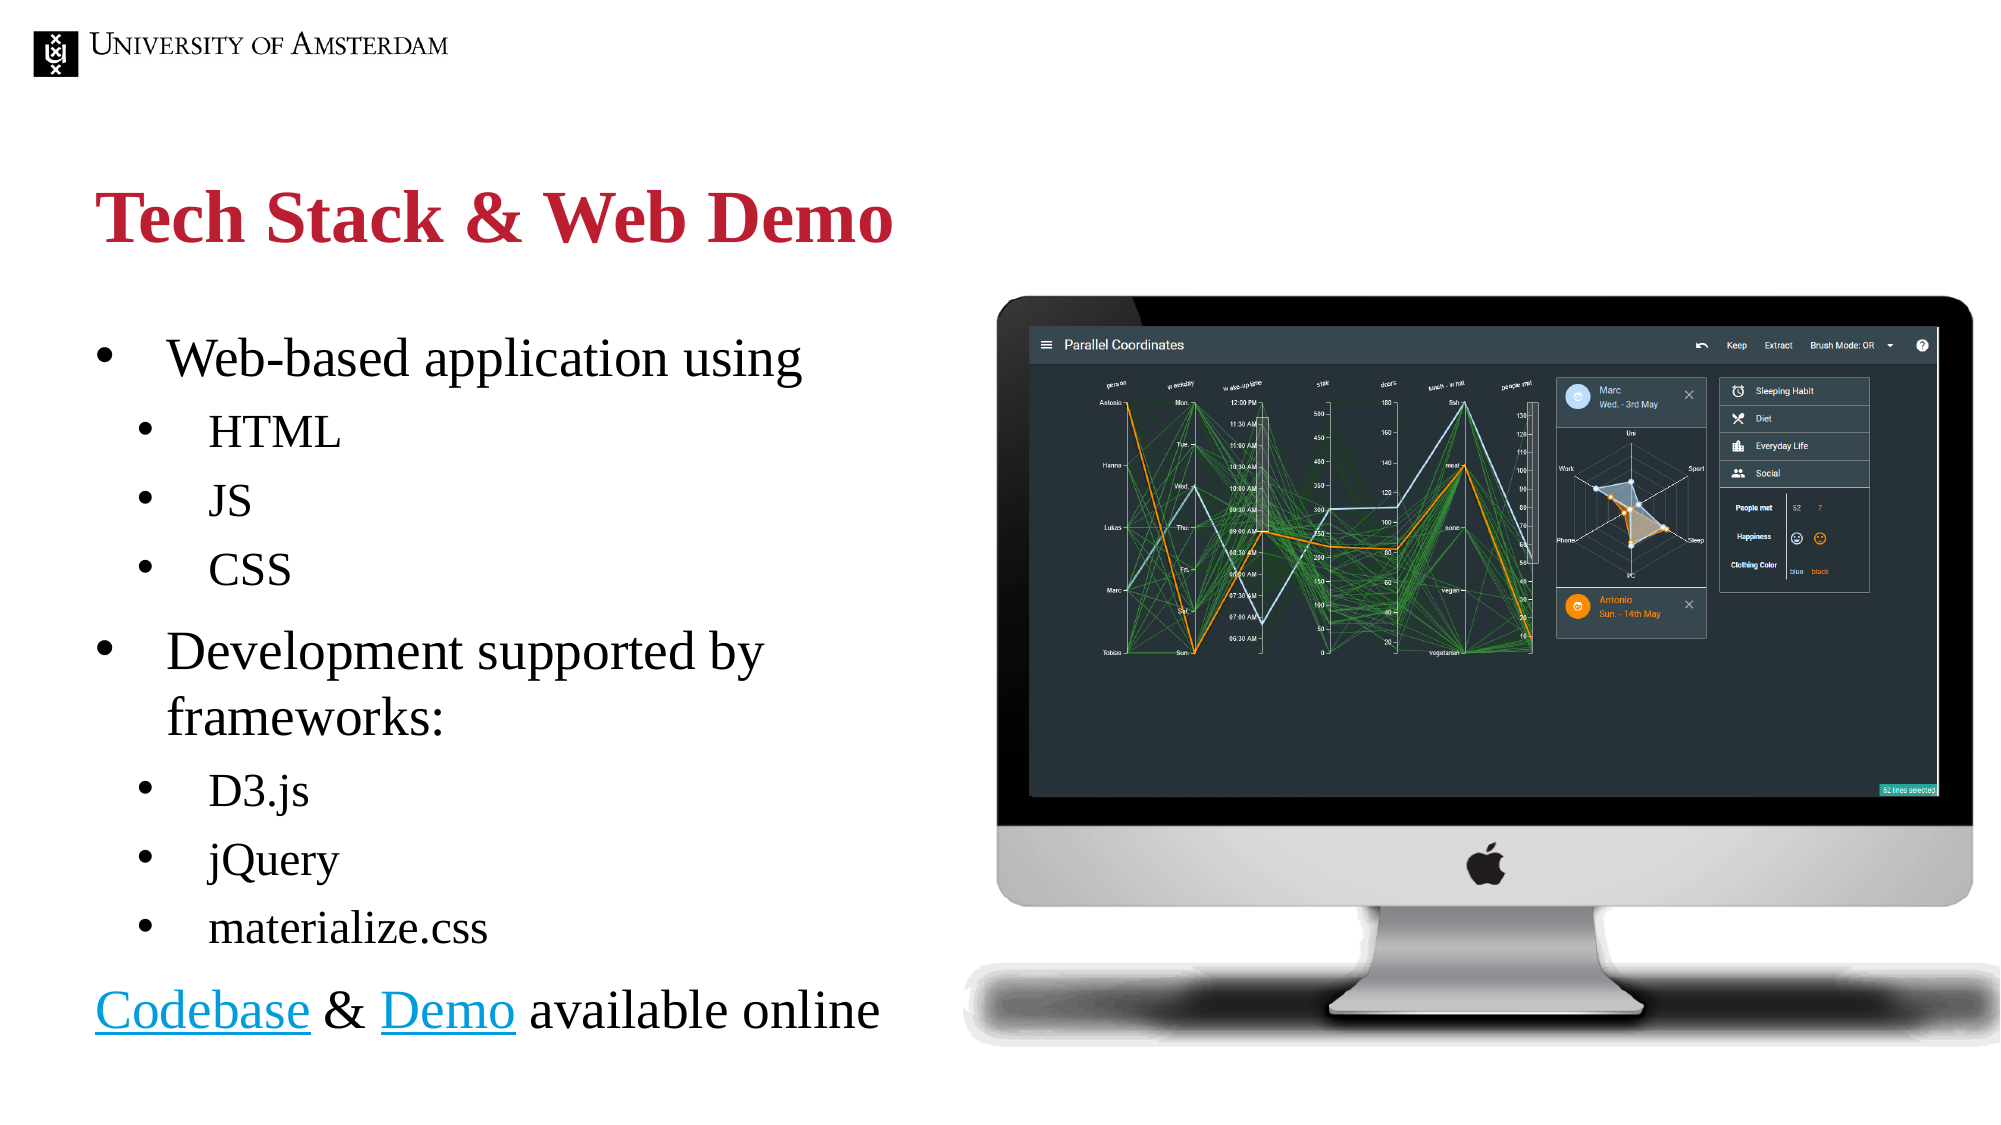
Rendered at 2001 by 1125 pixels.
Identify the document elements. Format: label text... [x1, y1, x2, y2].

list Web-based application using HTML JS CSS Development supported by frameworks: D3.js jQuery materialize.css Codebase & Demo available online [80, 314, 1000, 1048]
picture [33, 31, 448, 77]
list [1029, 326, 1937, 797]
title Tech Stack & Web Demo [80, 111, 1911, 265]
picture [949, 273, 2001, 1057]
